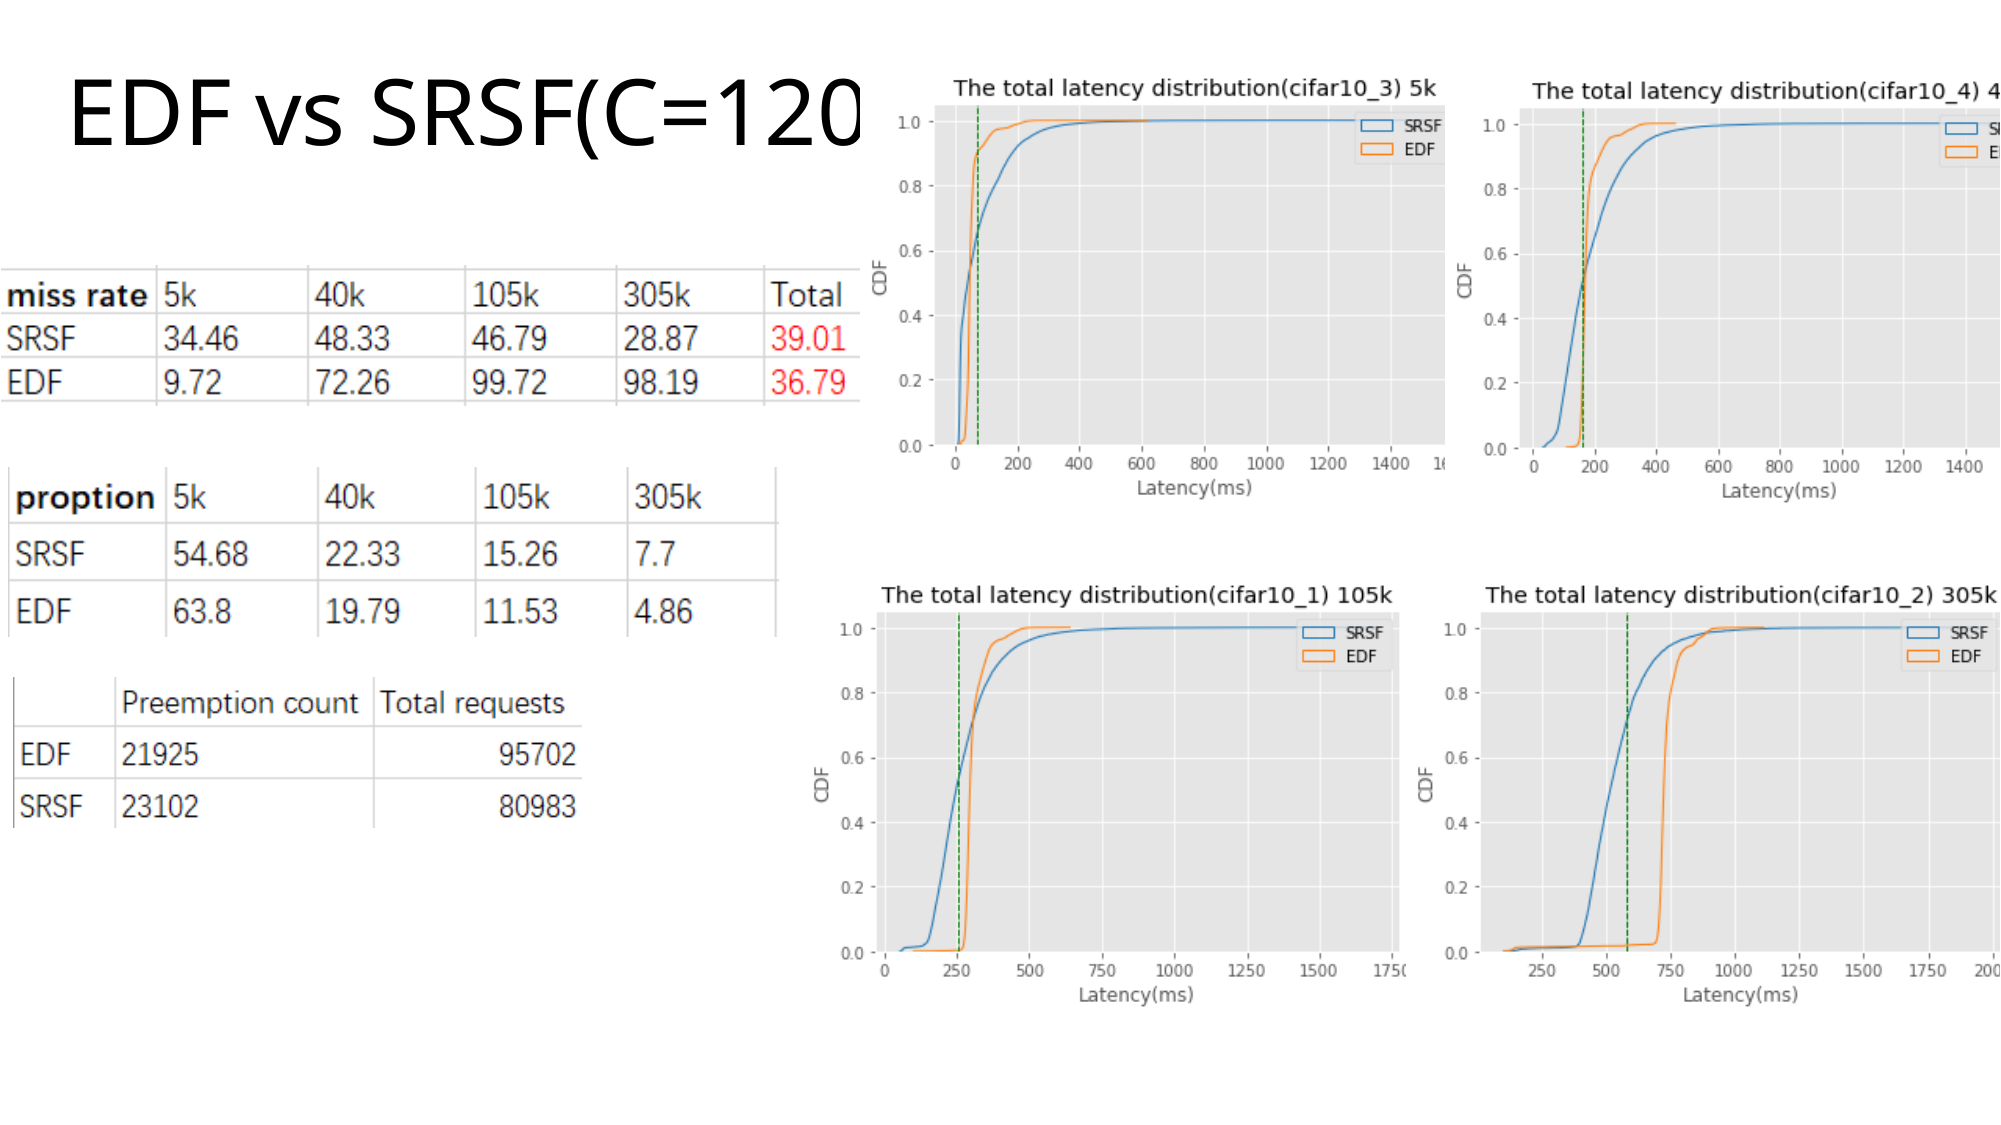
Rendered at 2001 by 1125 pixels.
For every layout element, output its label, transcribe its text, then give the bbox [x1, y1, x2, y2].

title EDF vs SRSF(C=120) [51, 7, 1230, 225]
picture [802, 575, 2000, 1016]
picture [13, 677, 582, 828]
picture [8, 467, 779, 637]
picture [1, 68, 2000, 512]
